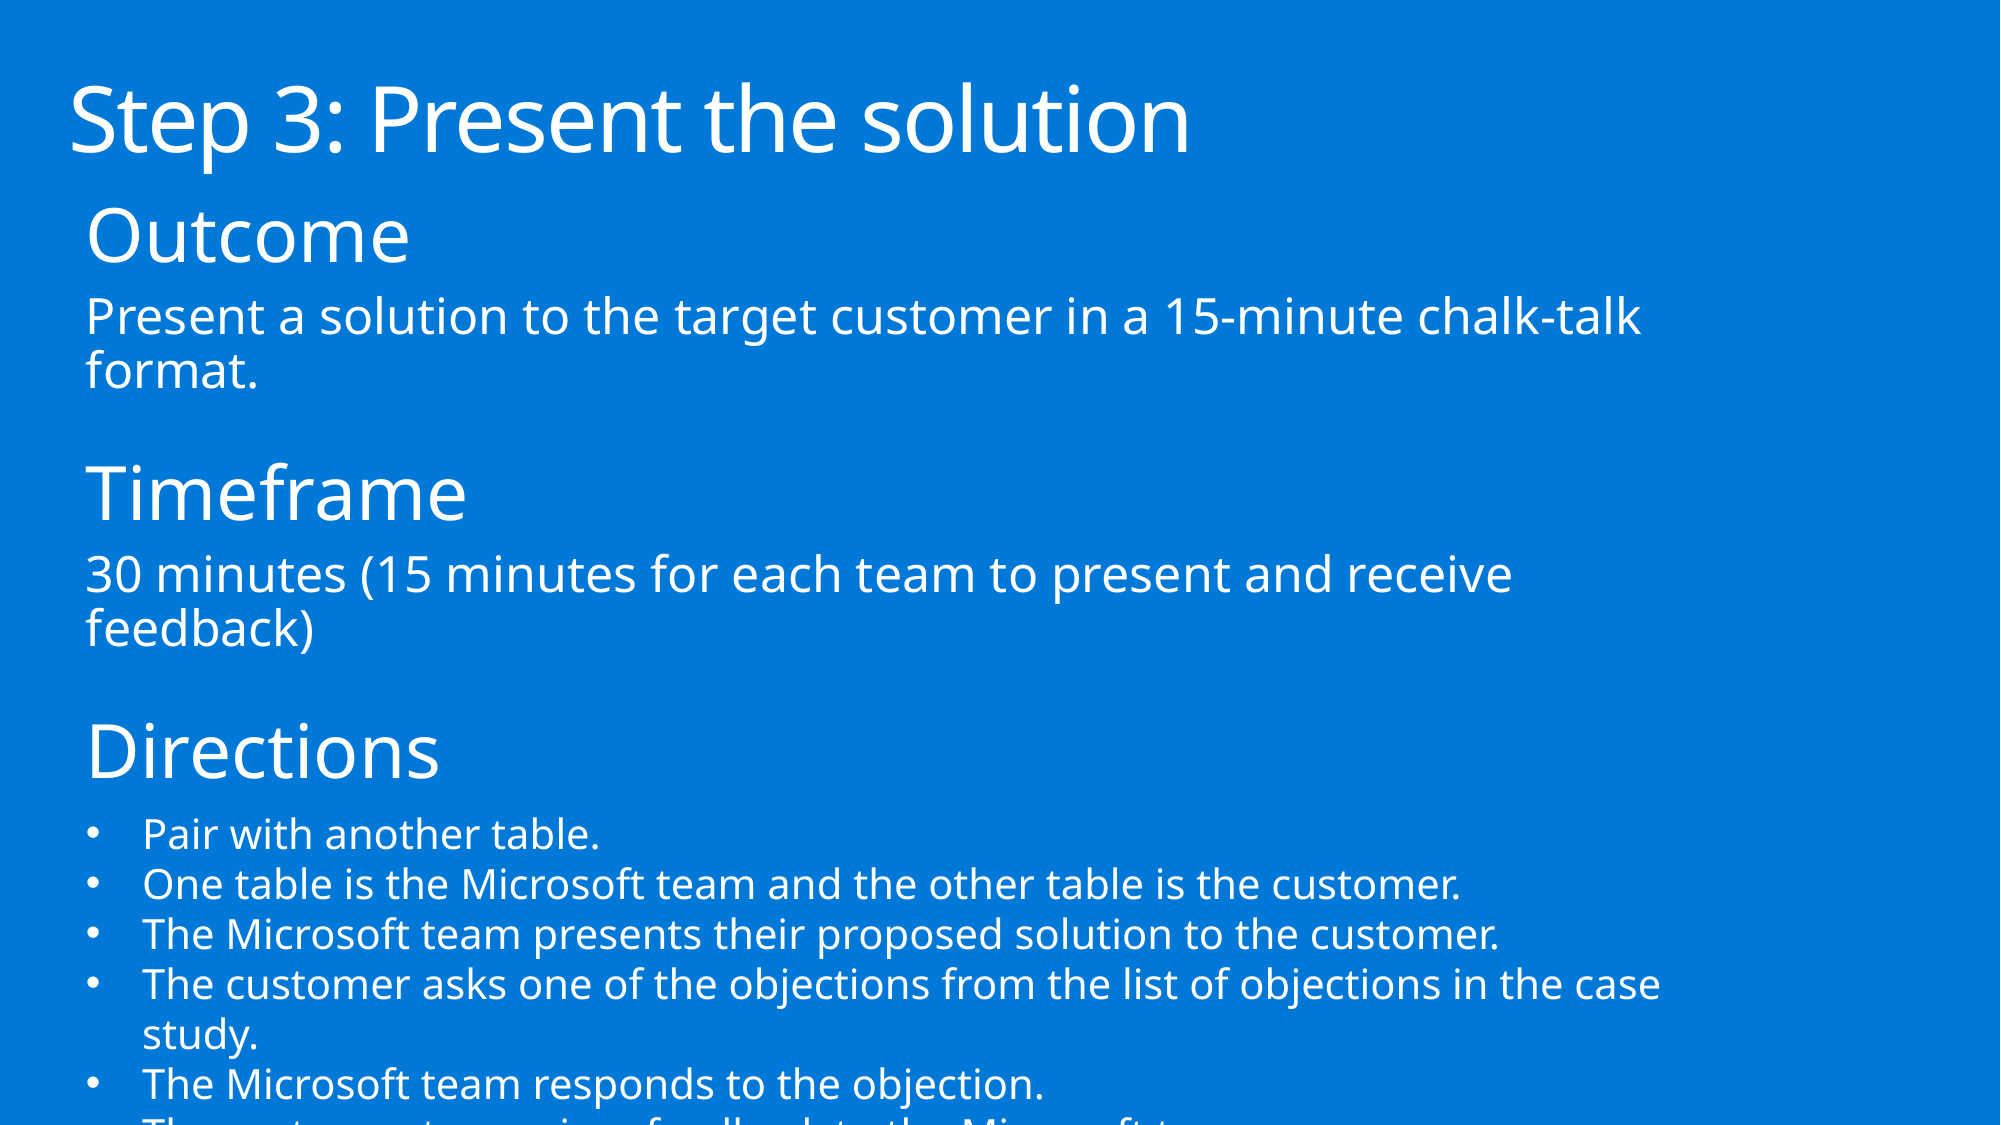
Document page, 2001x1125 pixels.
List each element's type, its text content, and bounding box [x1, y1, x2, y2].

title Step 3: Present the solution [44, 47, 1957, 196]
text_box Outcome Present a solution to the target customer in a 15-minute chalk-talk format. Timeframe 30 minutes (15 minutes for each team to present and receive feedback) Directions Pair with another table. One table is the Microsoft team and the other table is the customer. The Microsoft team presents their proposed solution to the customer. The customer asks one of the objections from the list of objections in the case study. The Microsoft team responds to the objection. The customer team gives feedback to the Microsoft team. Tables switch roles and repeat Steps 2 through 6. [55, 174, 1734, 1125]
